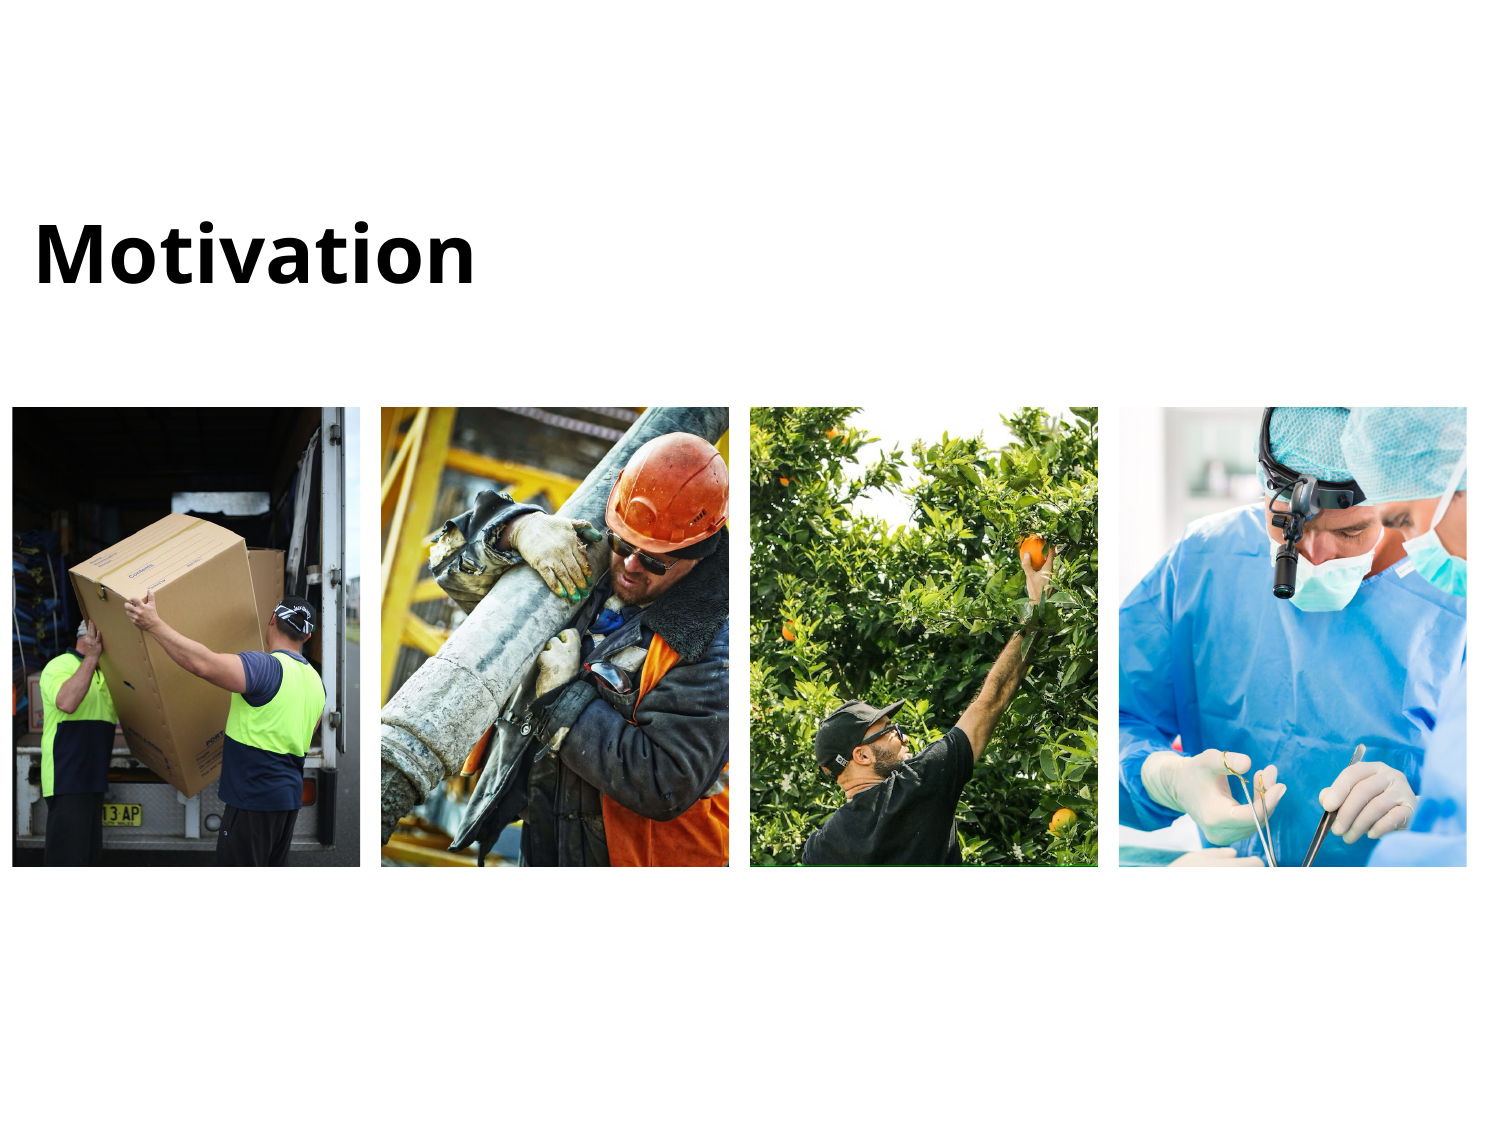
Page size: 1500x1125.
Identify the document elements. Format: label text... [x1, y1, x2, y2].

picture [1297, 780, 1303, 790]
picture [1118, 783, 1130, 802]
picture [1118, 407, 1467, 867]
title Motivation [21, 143, 1315, 370]
picture [12, 407, 361, 867]
picture [381, 407, 730, 867]
picture [1140, 675, 1152, 680]
picture [749, 407, 1098, 867]
